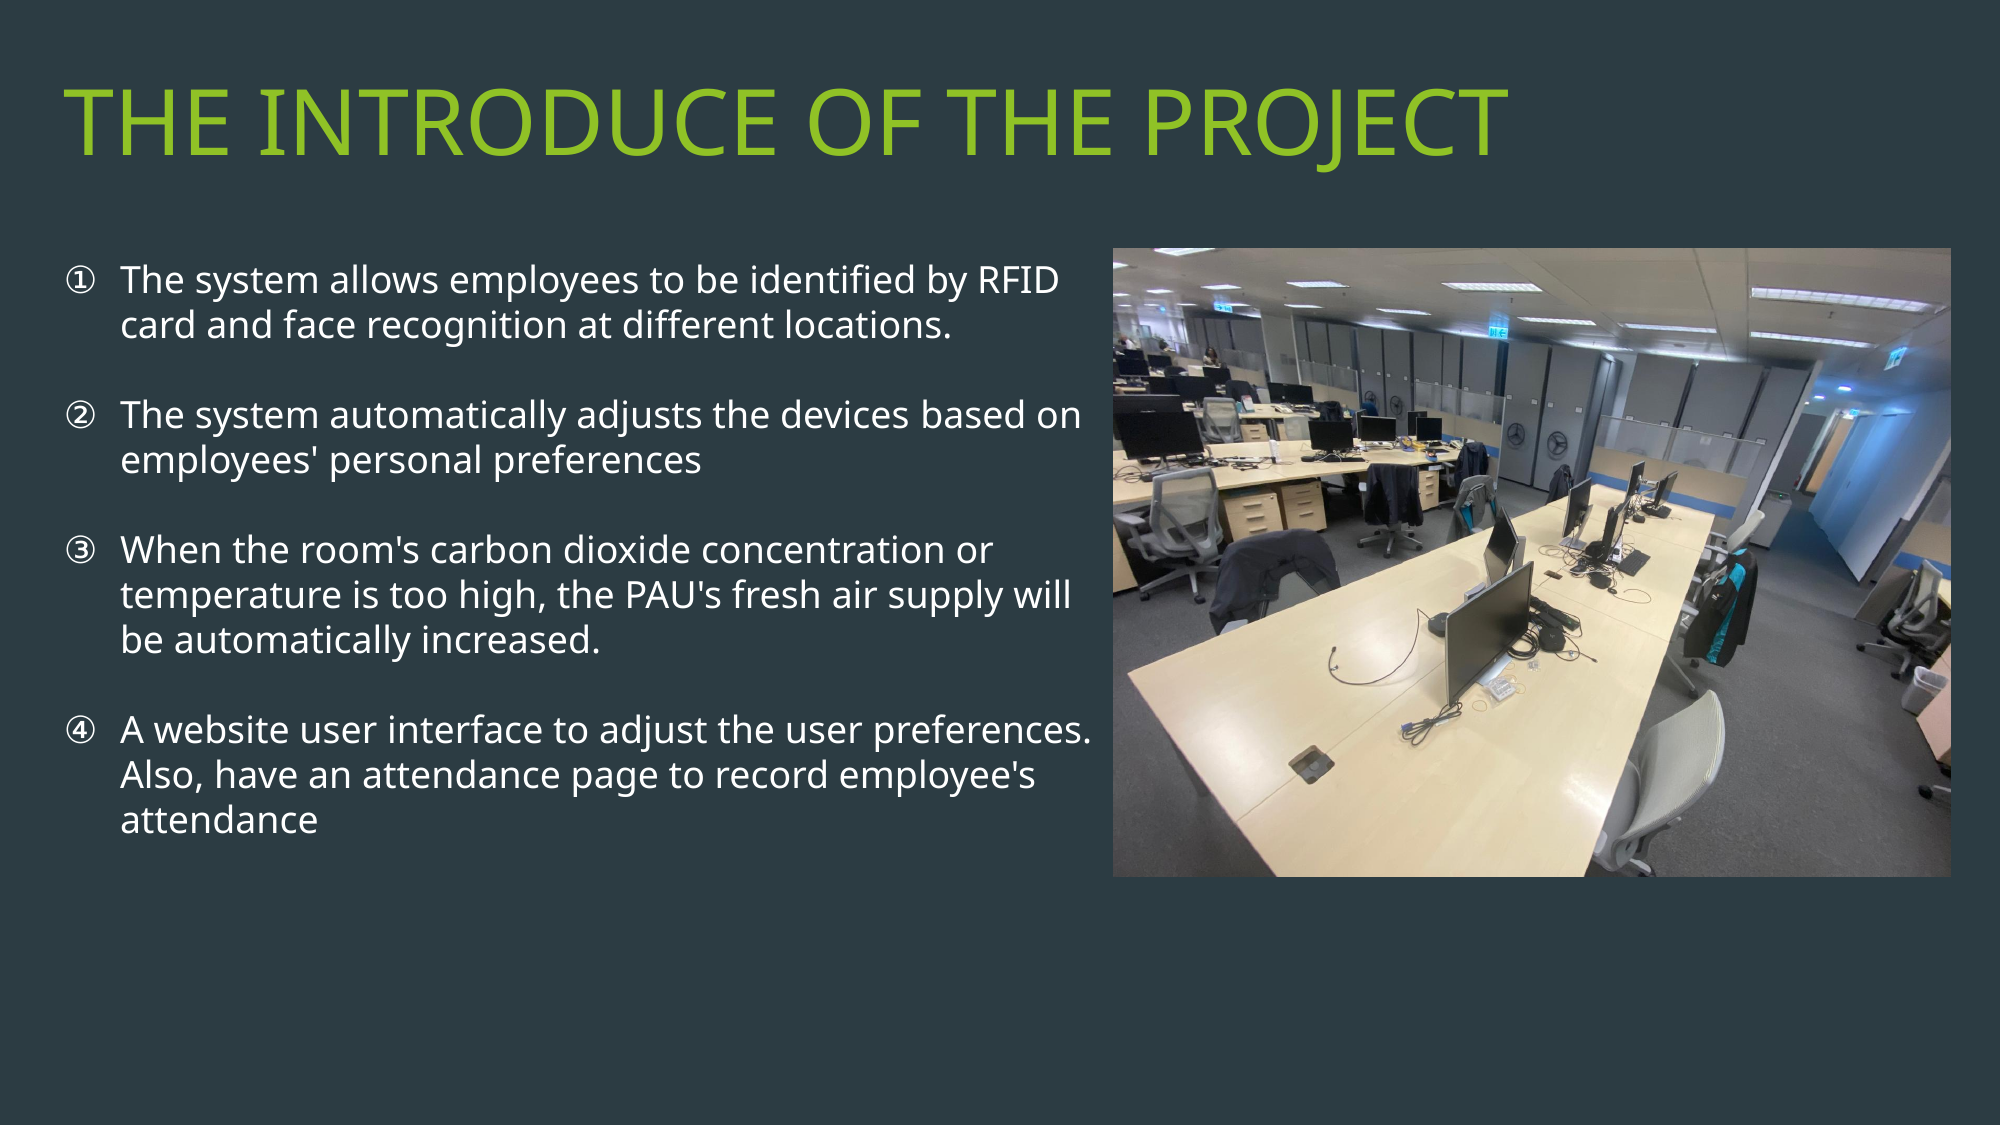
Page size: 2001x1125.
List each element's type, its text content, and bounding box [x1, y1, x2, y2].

picture [1113, 247, 1952, 877]
text_box The system allows employees to be identified by RFID card and face recognition at different locations. The system automatically adjusts the devices based on employees' personal preferences When the room's carbon dioxide concentration or temperature is too high, the PAU's fresh air supply will be automatically increased. A website user interface to adjust the user preferences. Also, have an attendance page to record employee's attendance [49, 248, 1112, 849]
text_box THE INTRODUCE OF THE PROJECT [49, 56, 1645, 182]
